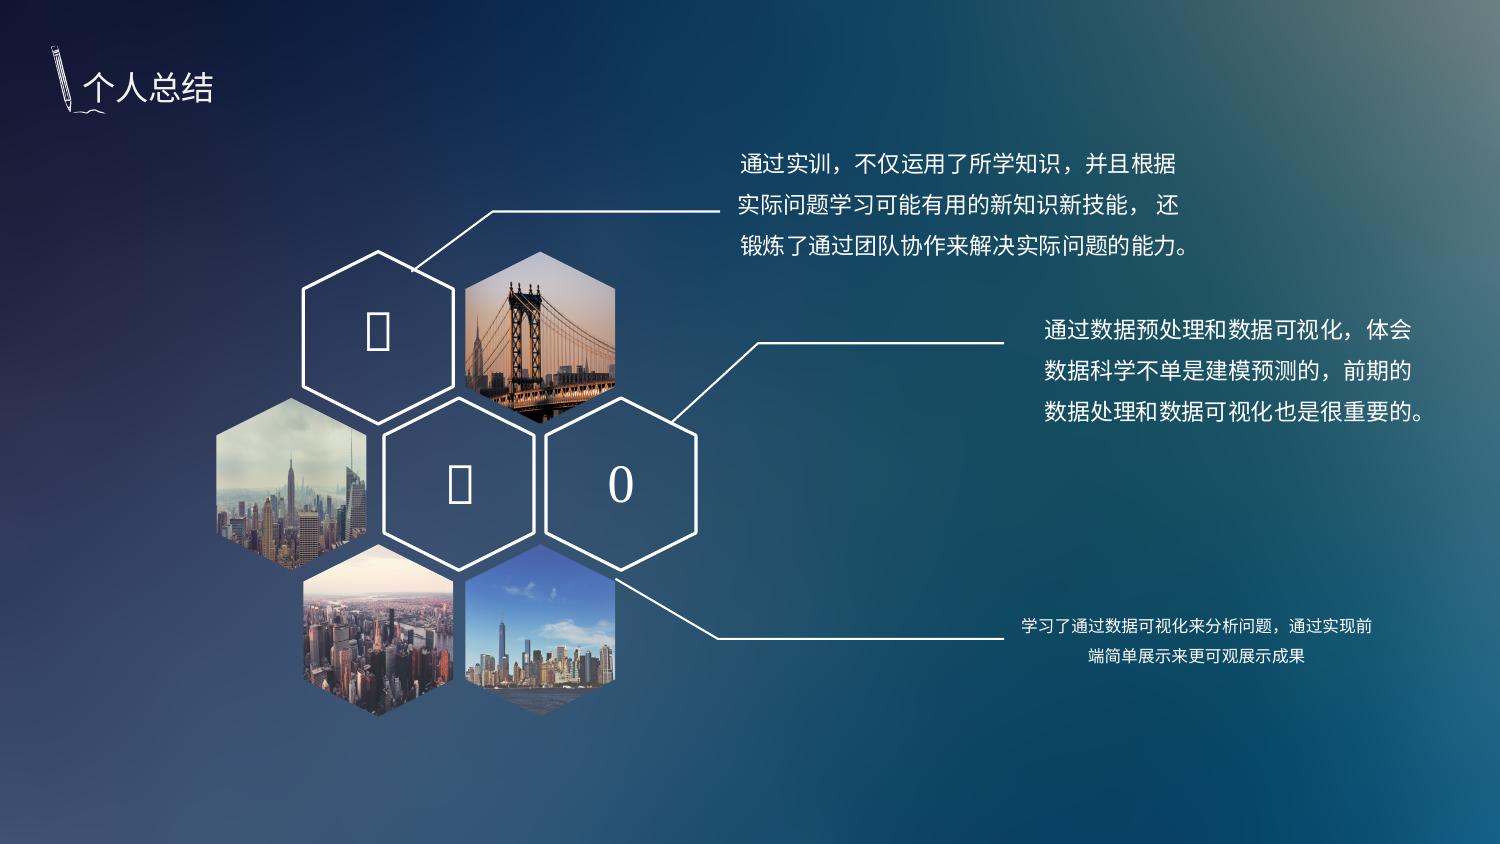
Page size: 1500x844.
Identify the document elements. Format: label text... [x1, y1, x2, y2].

picture [0, 0, 1500, 844]
text_box [615, 578, 1005, 639]
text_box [545, 397, 696, 571]
text_box [303, 544, 454, 717]
text_box 通过实训，不仅运用了所学知识，并且根据实际问题学习可能有用的新知识新技能， 还锻炼了通过团队协作来解决实际问题的能力。 [720, 128, 1197, 267]
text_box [384, 397, 535, 571]
text_box 个人总结 [67, 59, 357, 115]
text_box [303, 251, 454, 424]
text_box [216, 397, 367, 571]
text_box [465, 251, 616, 424]
text_box 通过数据预处理和数据可视化，体会数据科学不单是建模预测的，前期的数据处理和数据可视化也是很重要的。 [1025, 294, 1432, 433]
text_box [465, 544, 616, 717]
text_box 学习了通过数据可视化来分析问题，通过实现前端简单展示来更可观展示成果 [1000, 598, 1394, 673]
text_box [696, 343, 1005, 418]
text_box [439, 211, 720, 264]
